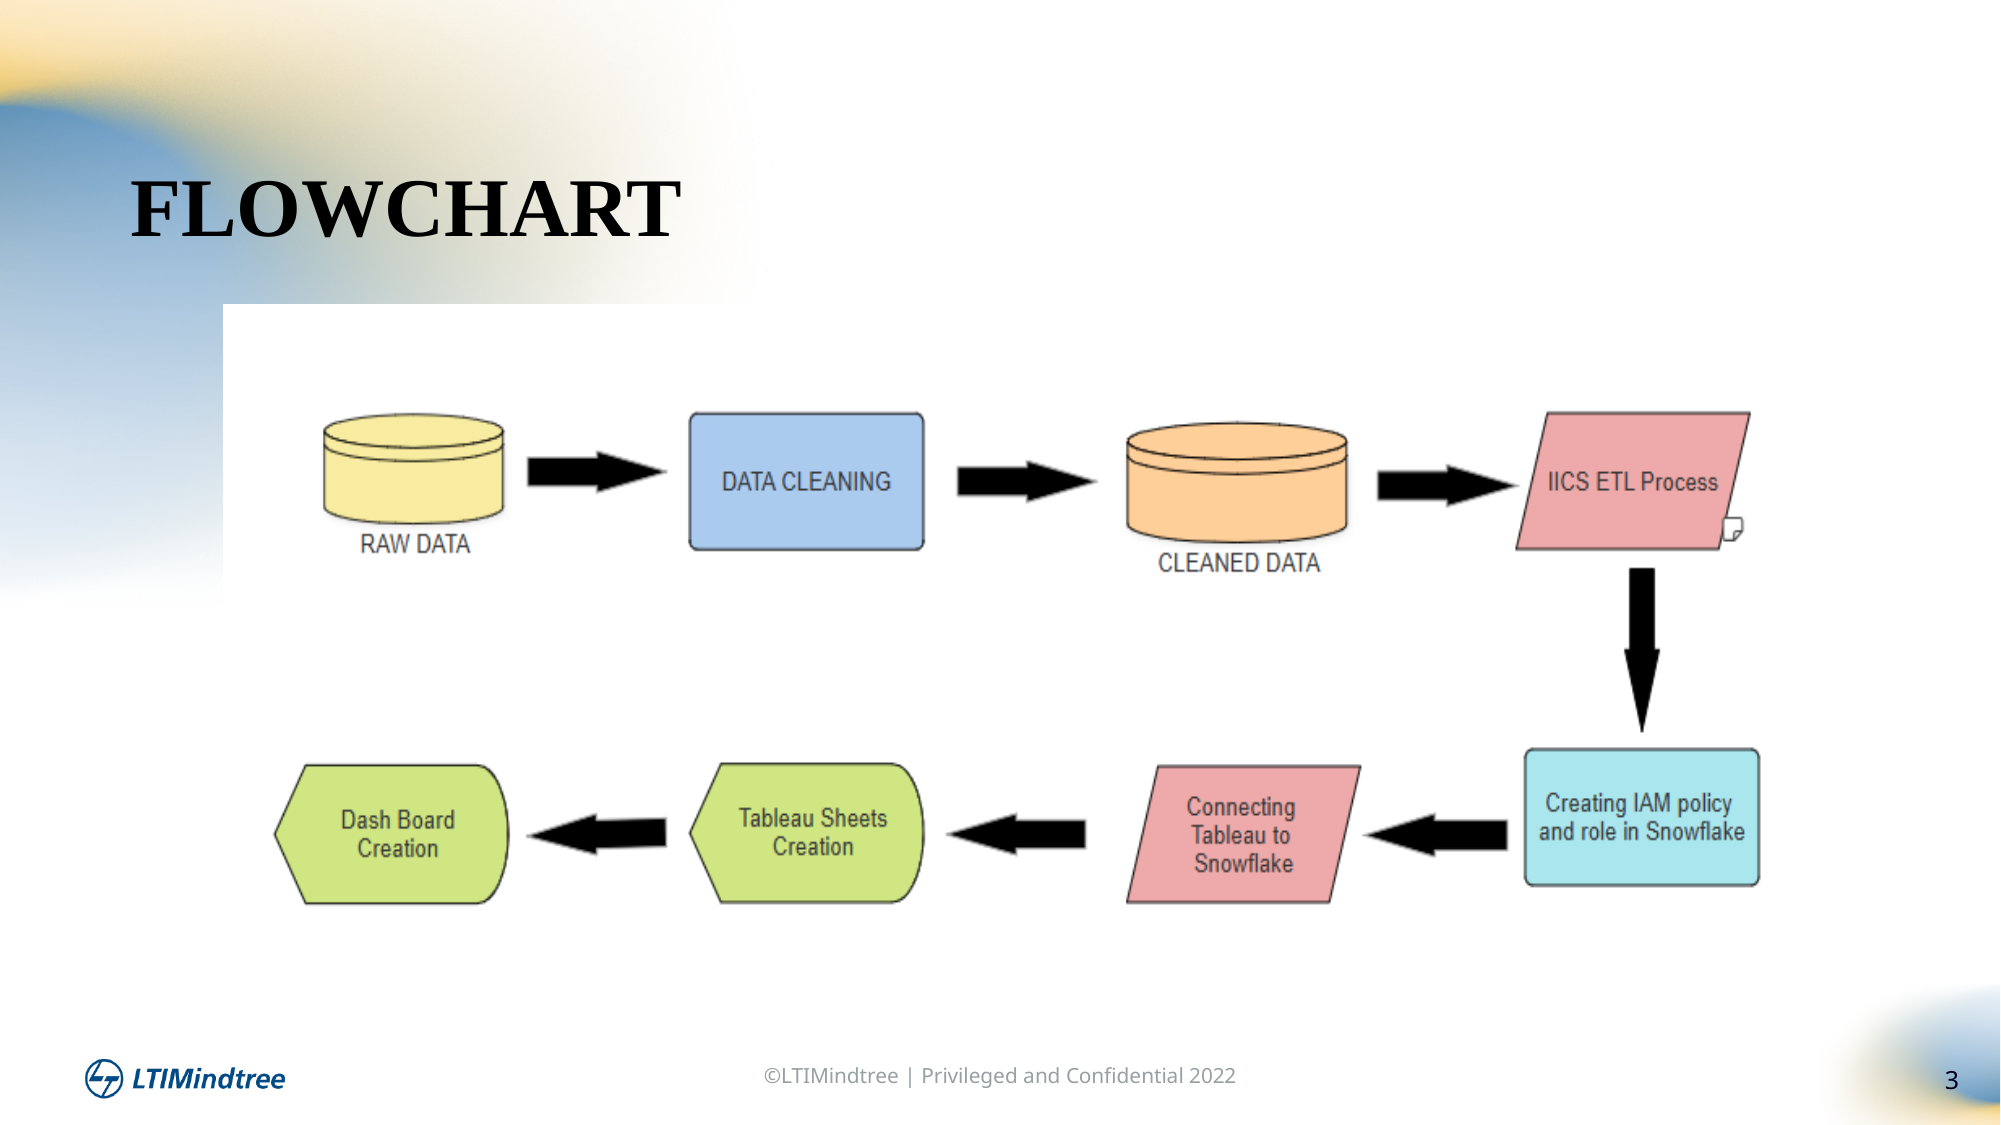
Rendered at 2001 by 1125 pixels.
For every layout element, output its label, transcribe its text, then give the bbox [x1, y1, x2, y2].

list FLOWCHART [115, 156, 1578, 271]
picture [0, 0, 945, 672]
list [223, 304, 1777, 984]
picture [1774, 966, 2001, 1125]
